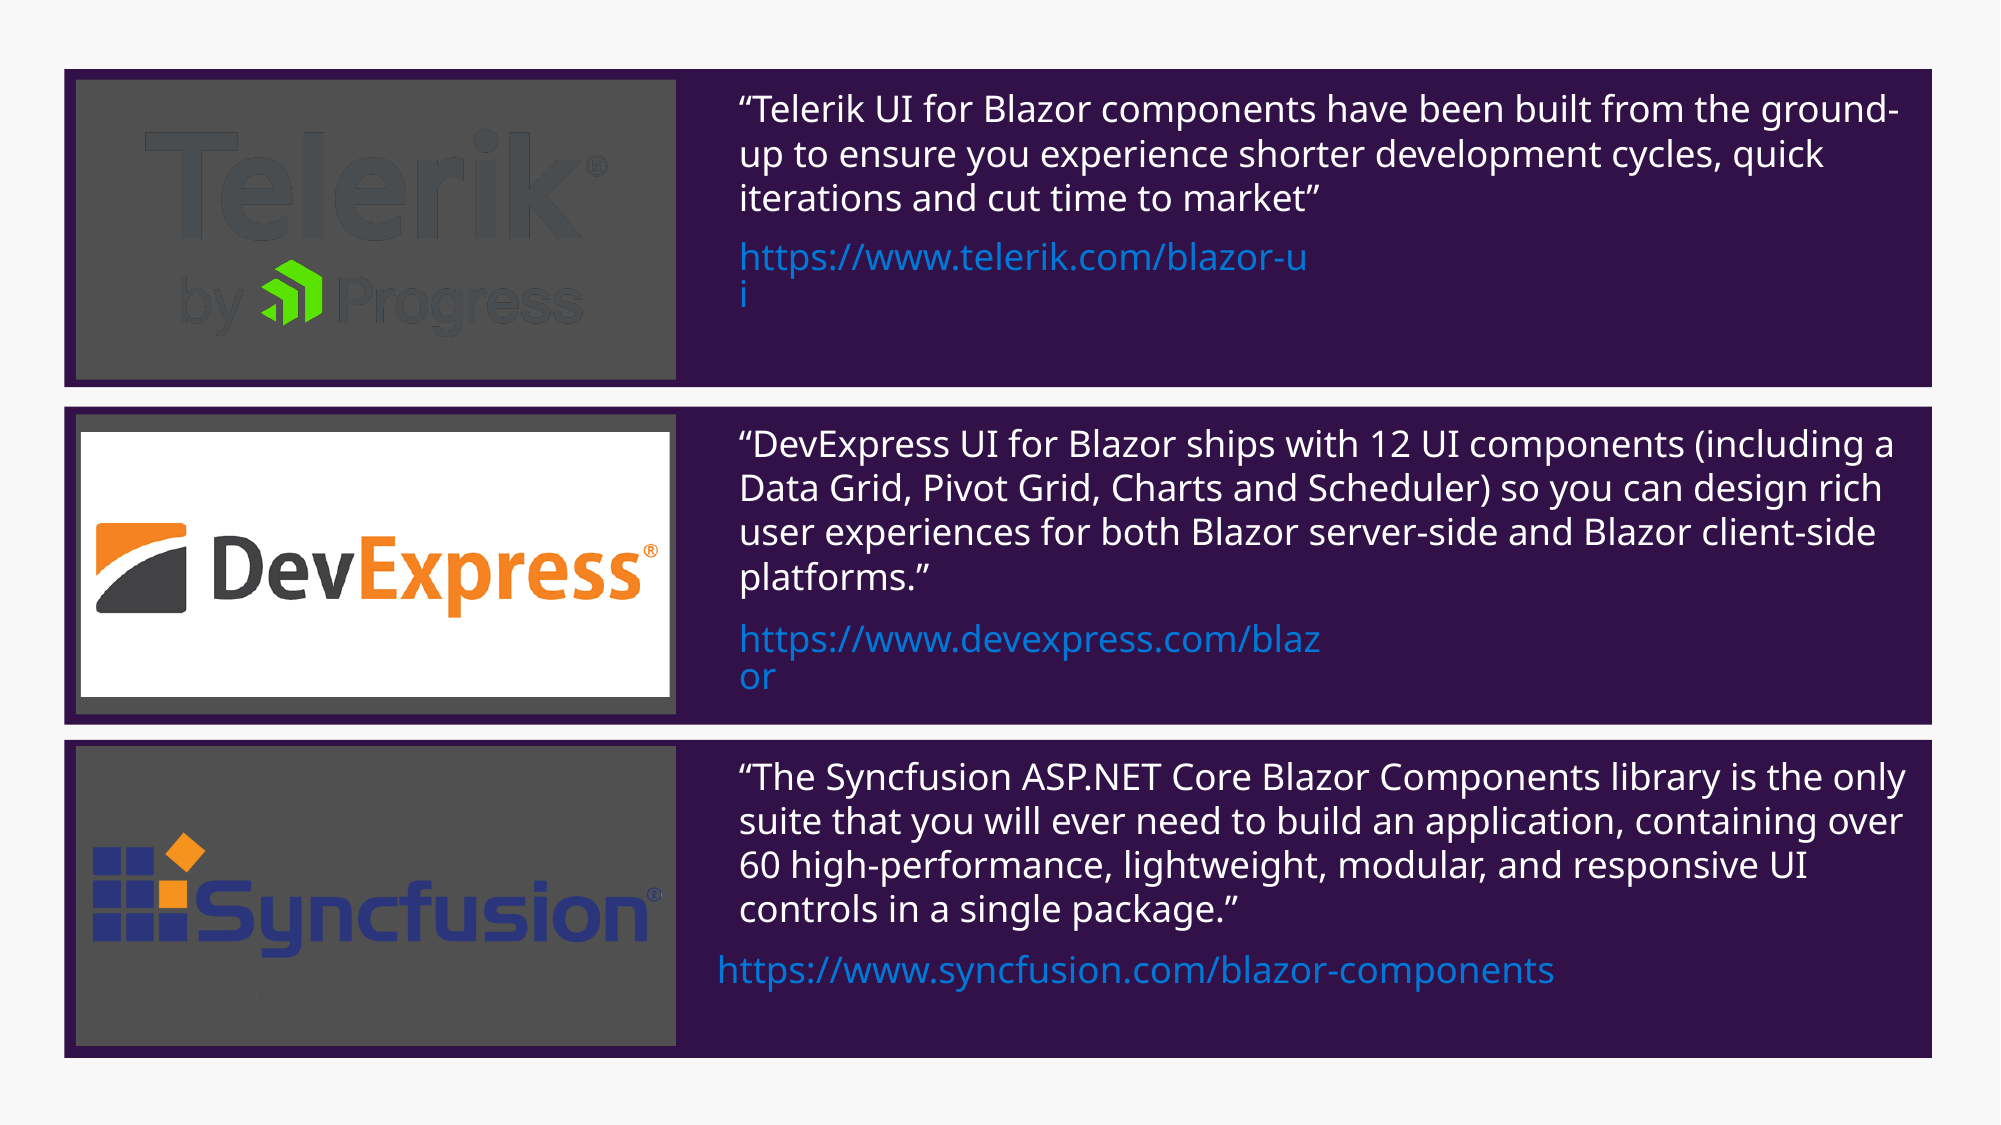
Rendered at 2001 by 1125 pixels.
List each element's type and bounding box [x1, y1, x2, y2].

text_box [64, 68, 1933, 388]
text_box [64, 406, 1933, 725]
text_box [64, 739, 1933, 1059]
